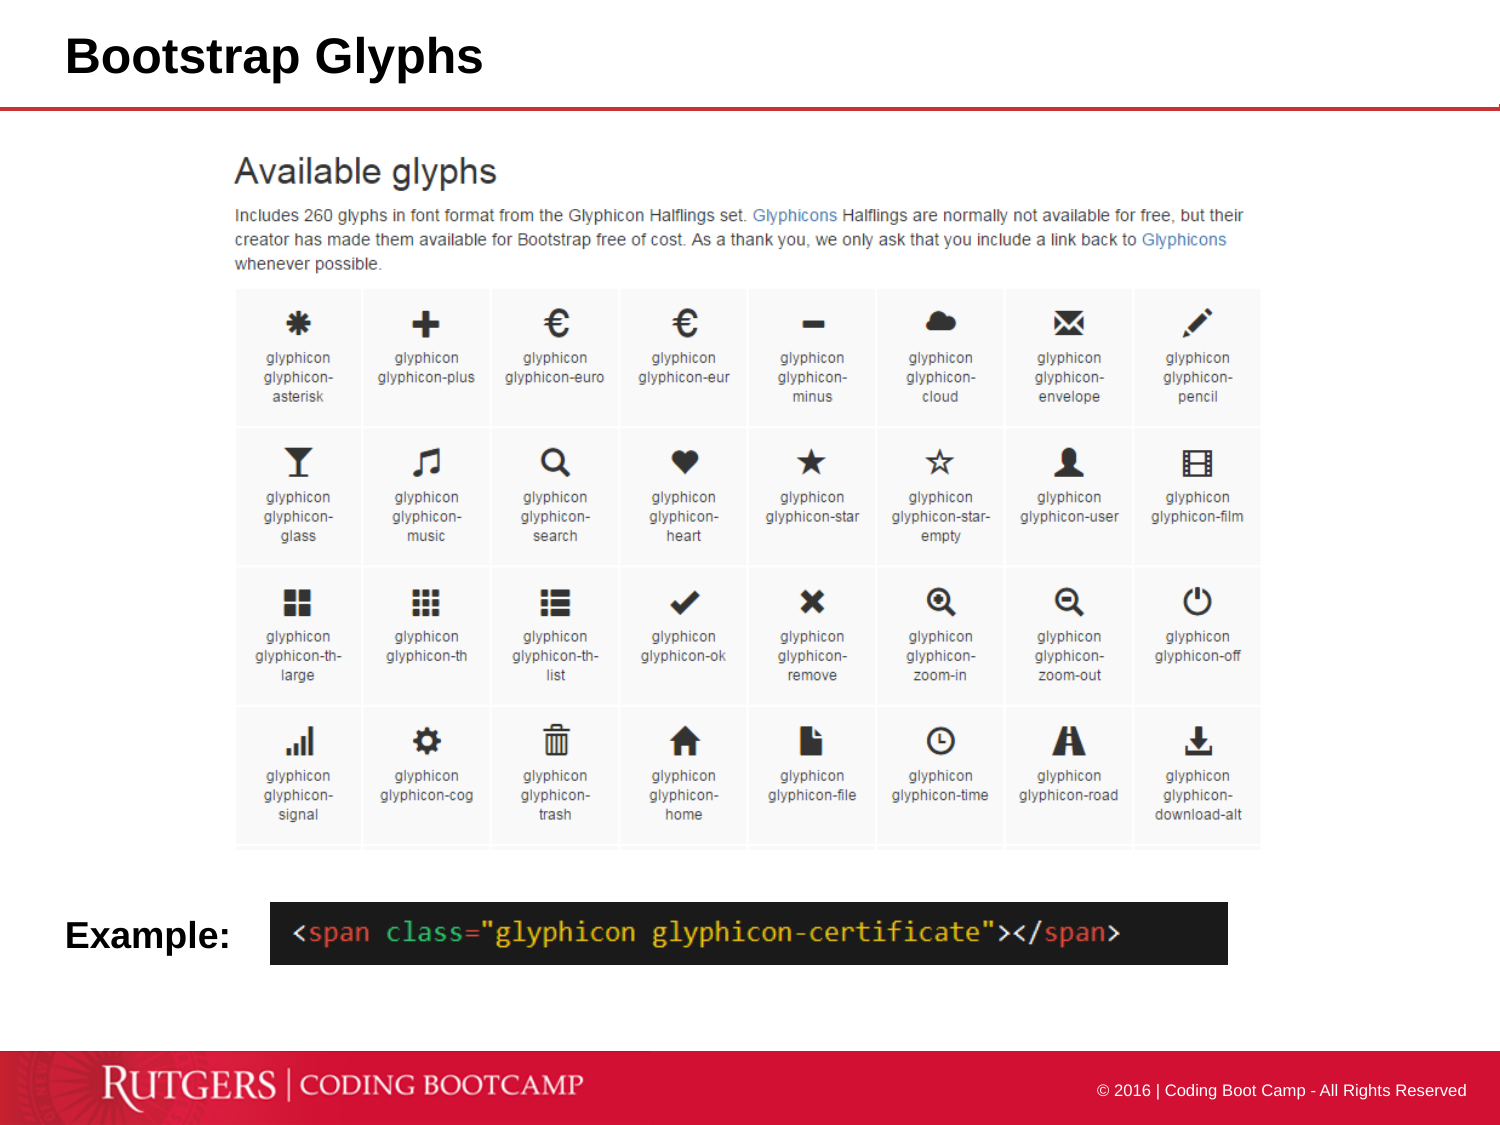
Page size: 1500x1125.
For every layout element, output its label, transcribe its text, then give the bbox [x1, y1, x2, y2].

picture [0, 1051, 650, 1125]
picture [218, 145, 1280, 851]
text_box Bootstrap Glyphs [49, 16, 888, 91]
text_box [0, 0, 1500, 108]
text_box Example: [50, 903, 270, 964]
picture [270, 902, 1228, 965]
